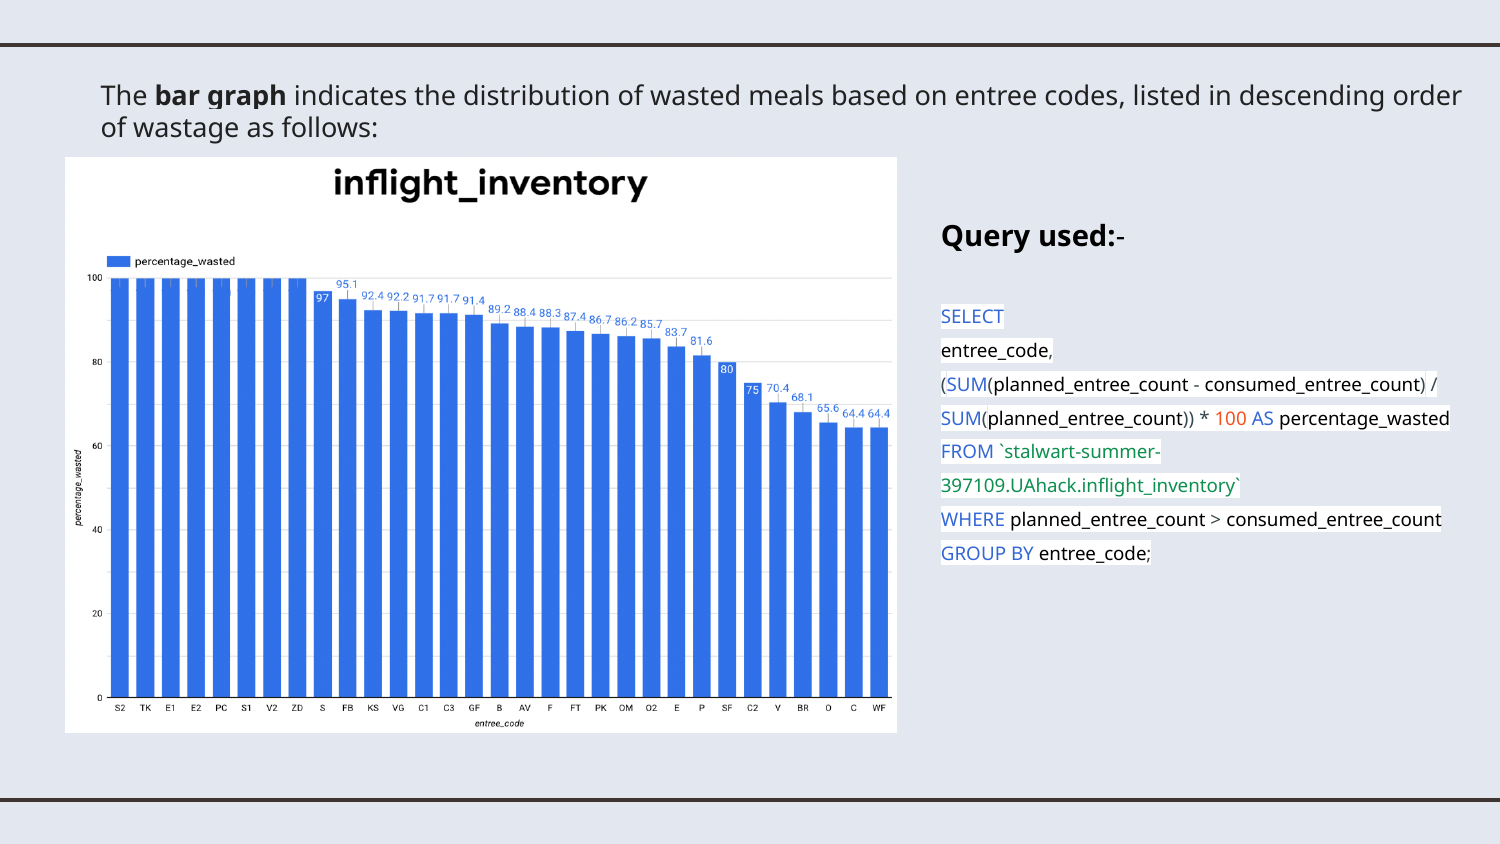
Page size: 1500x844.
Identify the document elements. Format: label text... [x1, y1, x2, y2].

text_box Query used:- [925, 201, 1370, 266]
text_box SELECT entree_code, (SUM(planned_entree_count - consumed_entree_count) / SUM(planned_entree_count)) * 100 AS percentage_wasted FROM `stalwart-summer-397109.UAhack.inflight_inventory` WHERE planned_entree_count > consumed_entree_count GROUP BY entree_code; [925, 278, 1467, 526]
picture [64, 157, 898, 733]
text_box The bar graph indicates the distribution of wasted meals based on entree codes, listed in descending order of wastage as follows: [85, 63, 1488, 98]
